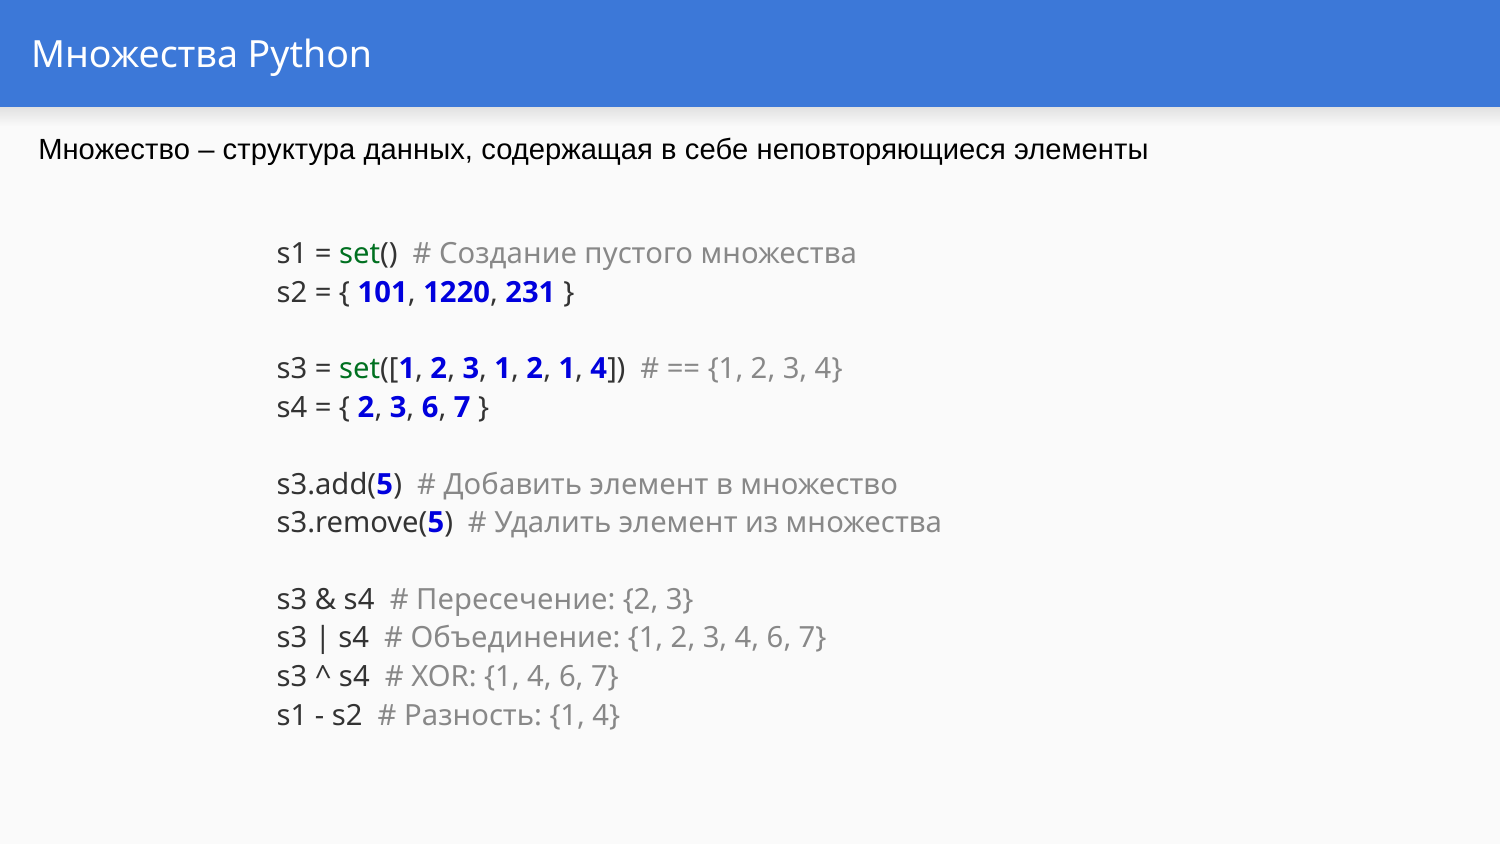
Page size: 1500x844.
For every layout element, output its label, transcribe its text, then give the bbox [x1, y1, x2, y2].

text_box s1 = set() # Создание пустого множества s2 = { 101, 1220, 231 } s3 = set([1, 2, 3, 1, 2, 1, 4]) # == {1, 2, 3, 4} s4 = { 2, 3, 6, 7 } s3.add(5) # Добавить элемент в множество s3.remove(5) # Удалить элемент из множества s3 & s4 # Пересечение: {2, 3} s3 | s4 # Объединение: {1, 2, 3, 4, 6, 7} s3 ^ s4 # XOR: {1, 4, 6, 7} s1 - s2 # Разность: {1, 4} [261, 241, 1219, 759]
title Множества Python [16, 2, 1464, 102]
text_box Множество – структура данных, содержащая в себе неповторяющиеся элементы [23, 115, 1457, 180]
